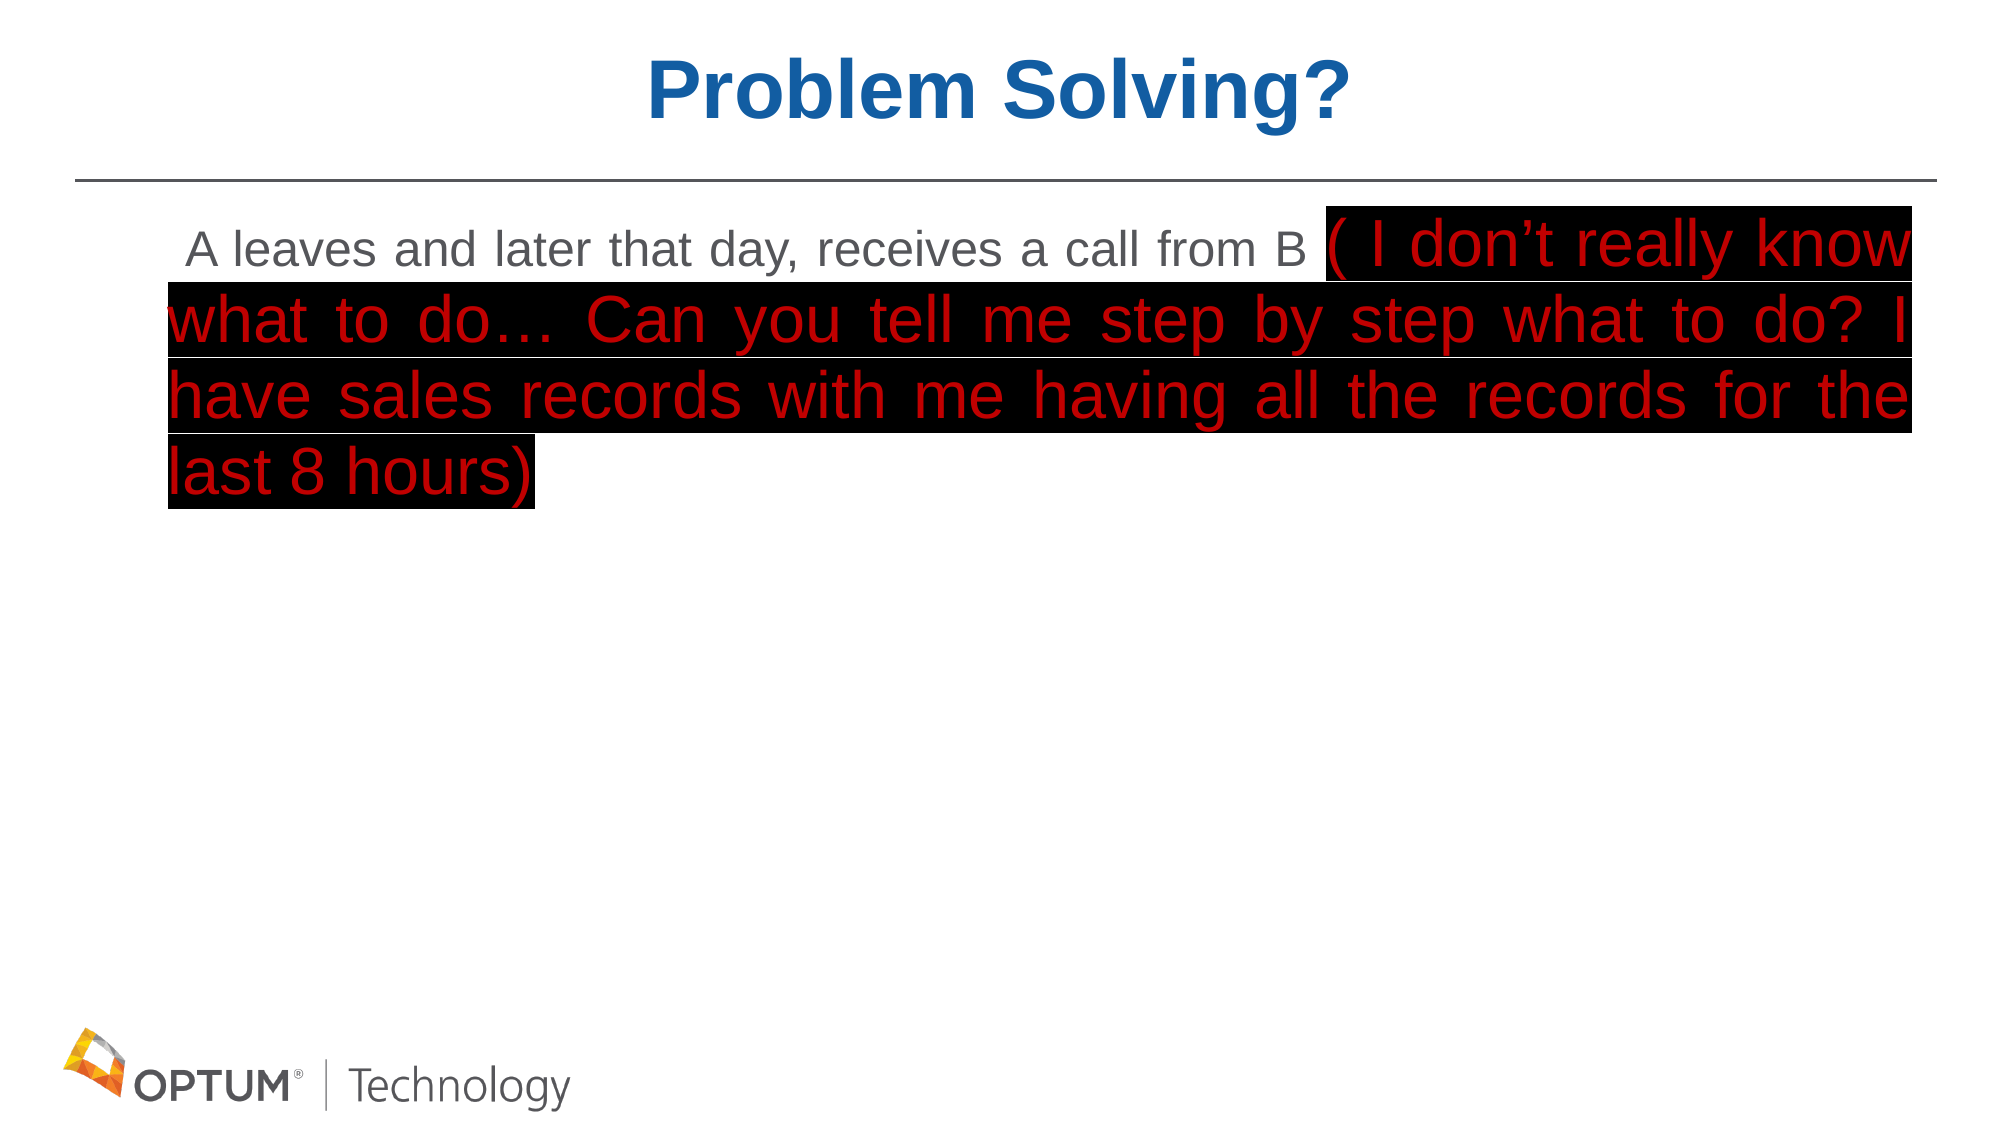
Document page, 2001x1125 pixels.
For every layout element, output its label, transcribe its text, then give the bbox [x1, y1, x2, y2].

title Problem Solving? [201, 22, 1798, 137]
list A leaves and later that day, receives a call from B ( I don’t really know what to do… Can you tell me step by step what to do? I have sales records with me having all the records for the last 8 hours) [167, 205, 1913, 1023]
